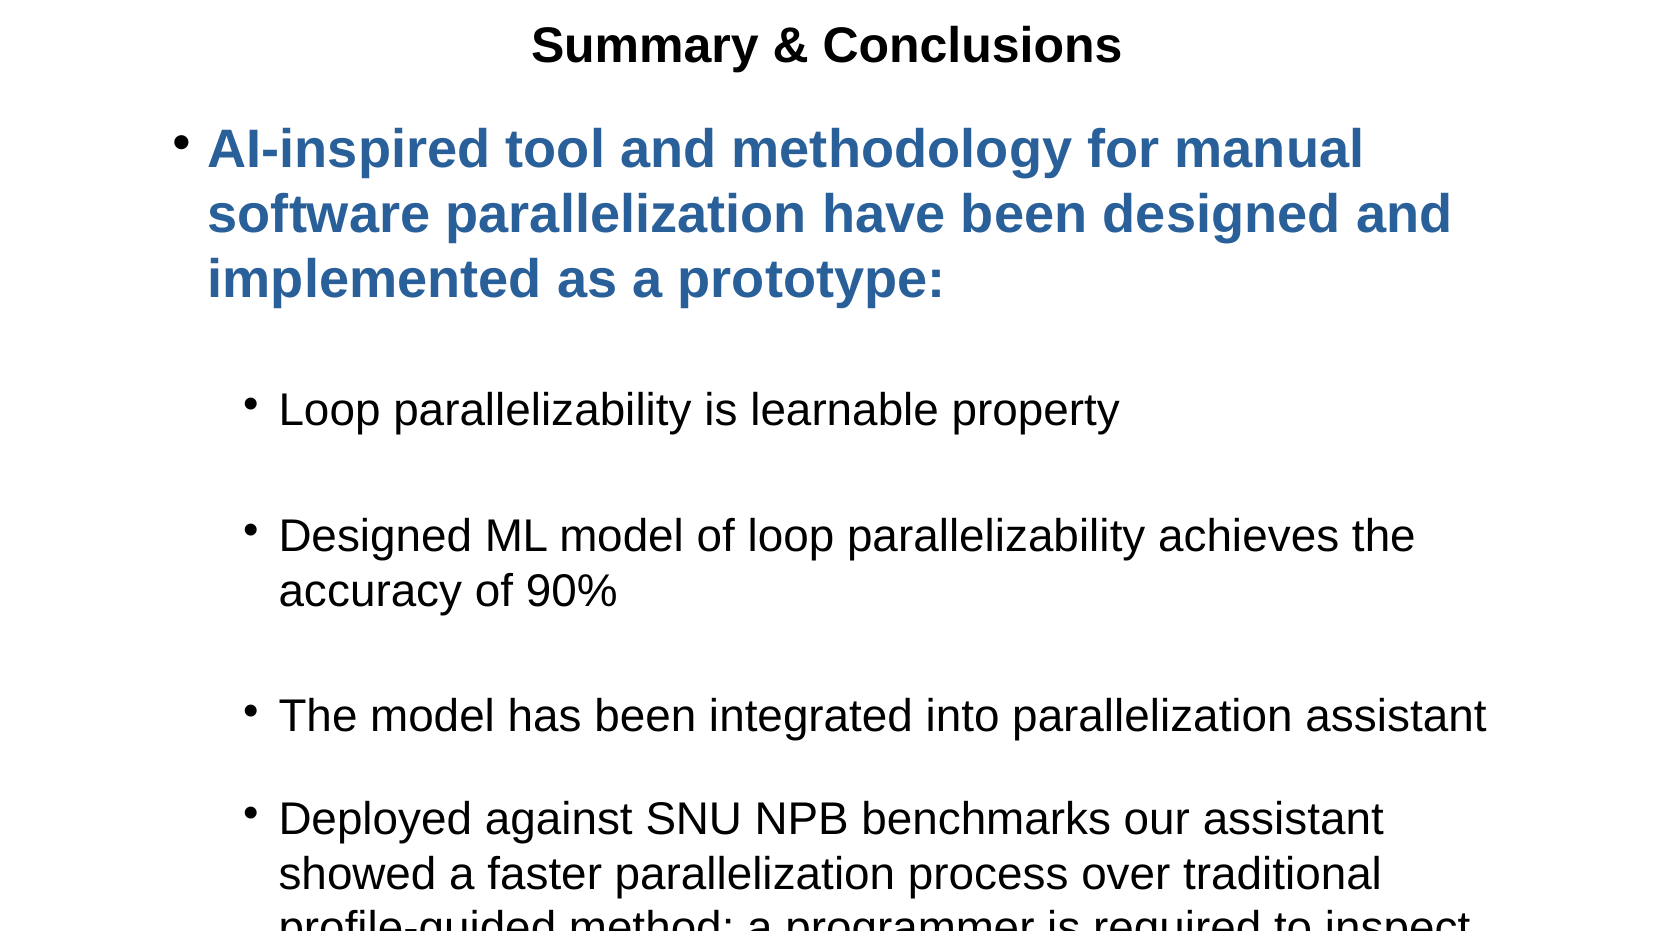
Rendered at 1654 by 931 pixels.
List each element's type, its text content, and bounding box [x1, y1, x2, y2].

text_box AI-inspired tool and methodology for manual software parallelization have been designed and implemented as a prototype: Loop parallelizability is learnable property Designed ML model of loop parallelizability achieves the accuracy of 90% The model has been integrated into parallelization assistant Deployed against SNU NPB benchmarks our assistant showed a faster parallelization process over traditional profile-guided method: a programmer is required to inspect and transform 20% less Lines Of Code (LOC) [157, 106, 1524, 931]
text_box Summary & Conclusions [0, 5, 1654, 80]
